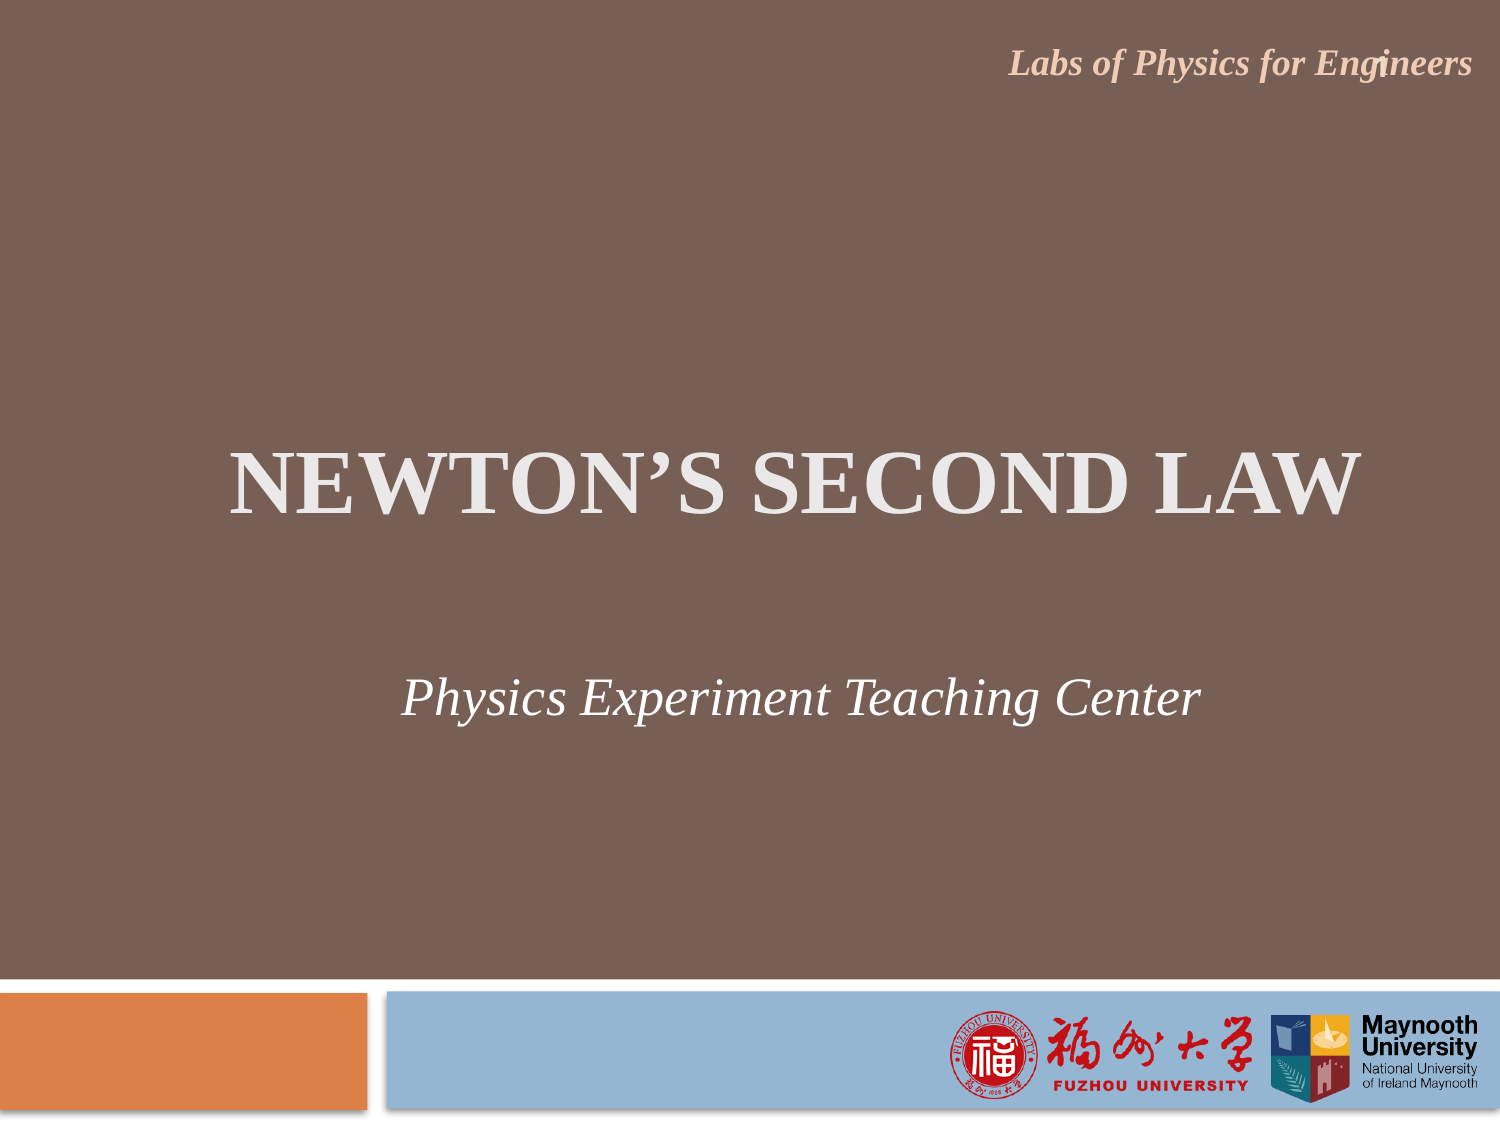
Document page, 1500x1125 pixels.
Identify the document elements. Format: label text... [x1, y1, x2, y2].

text_box Labs of Physics for Engineers [993, 30, 1498, 91]
subtitle Physics Experiment Teaching Center [312, 637, 1223, 750]
text_box Newton’s Second Law [135, 238, 1435, 539]
slide_number 1 [1312, 37, 1450, 100]
picture [1271, 1015, 1478, 1103]
picture [950, 1011, 1253, 1099]
